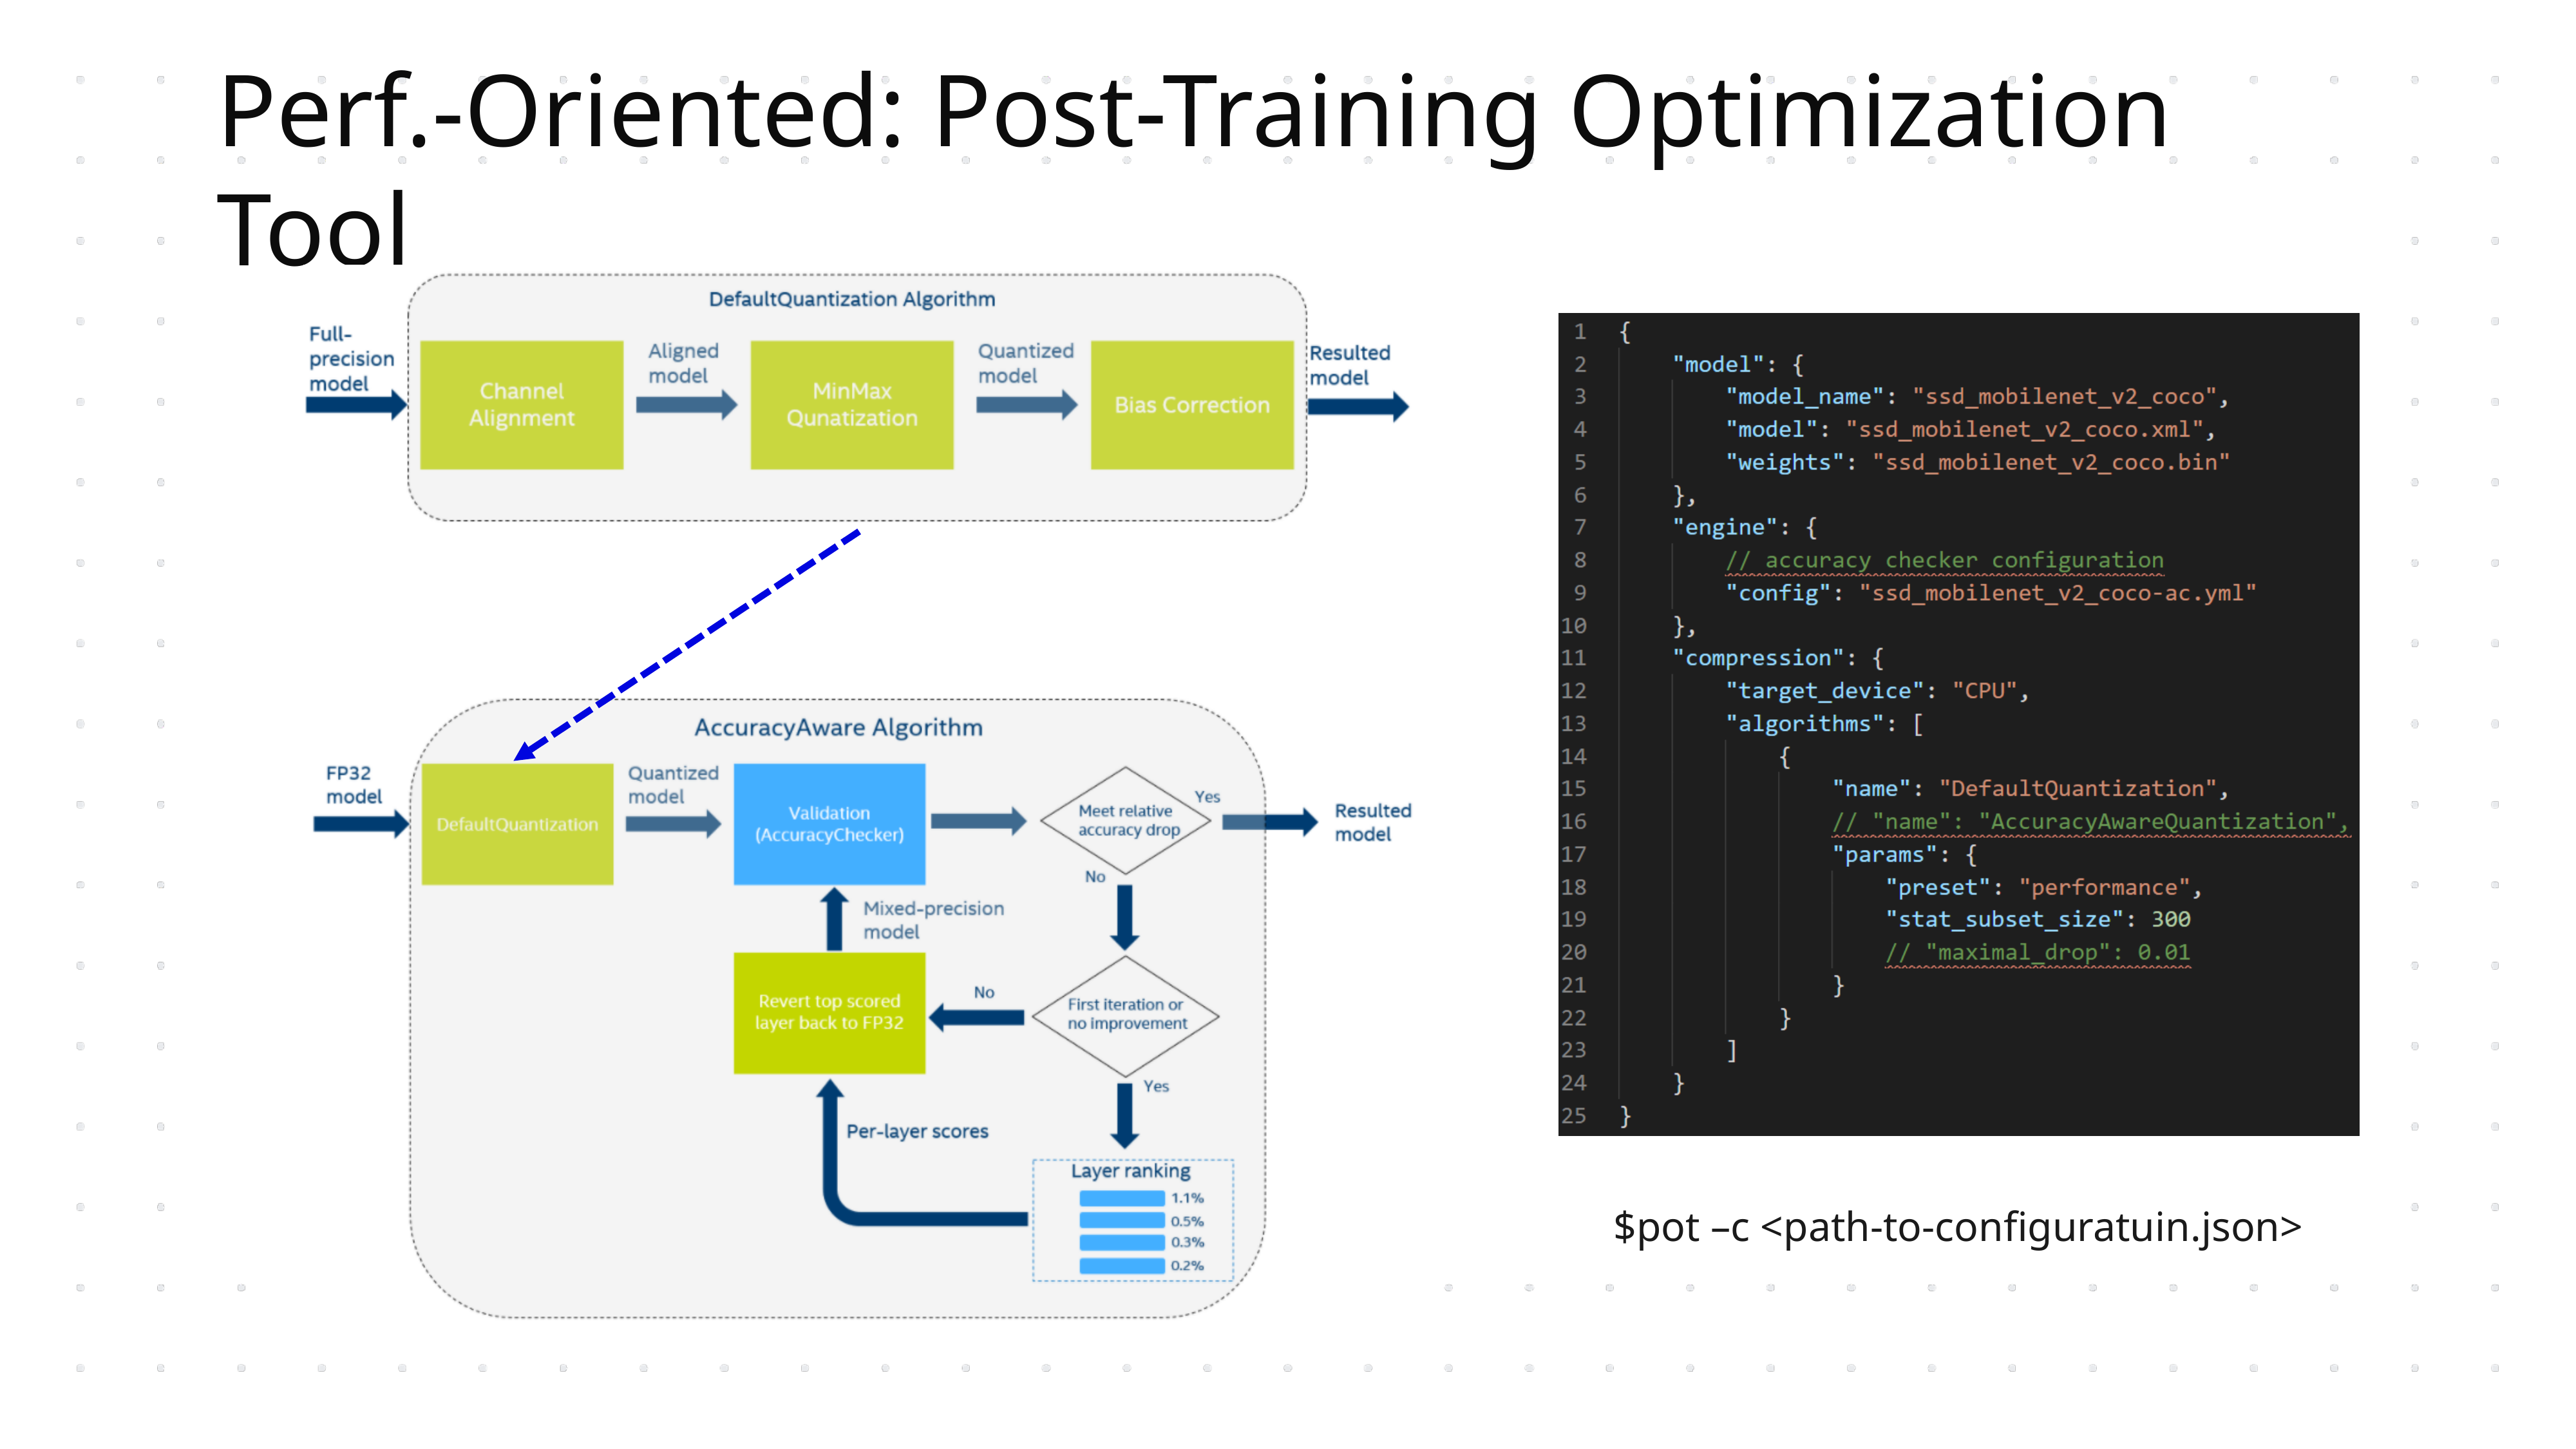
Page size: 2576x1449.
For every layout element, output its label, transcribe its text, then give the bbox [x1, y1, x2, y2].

title Perf.-Oriented: Post-Training Optimization Tool [216, 47, 2360, 166]
picture [0, 0, 2576, 1449]
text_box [513, 531, 860, 761]
text_box $pot –c <path-to-configuratuin.json> [1603, 1184, 2315, 1267]
